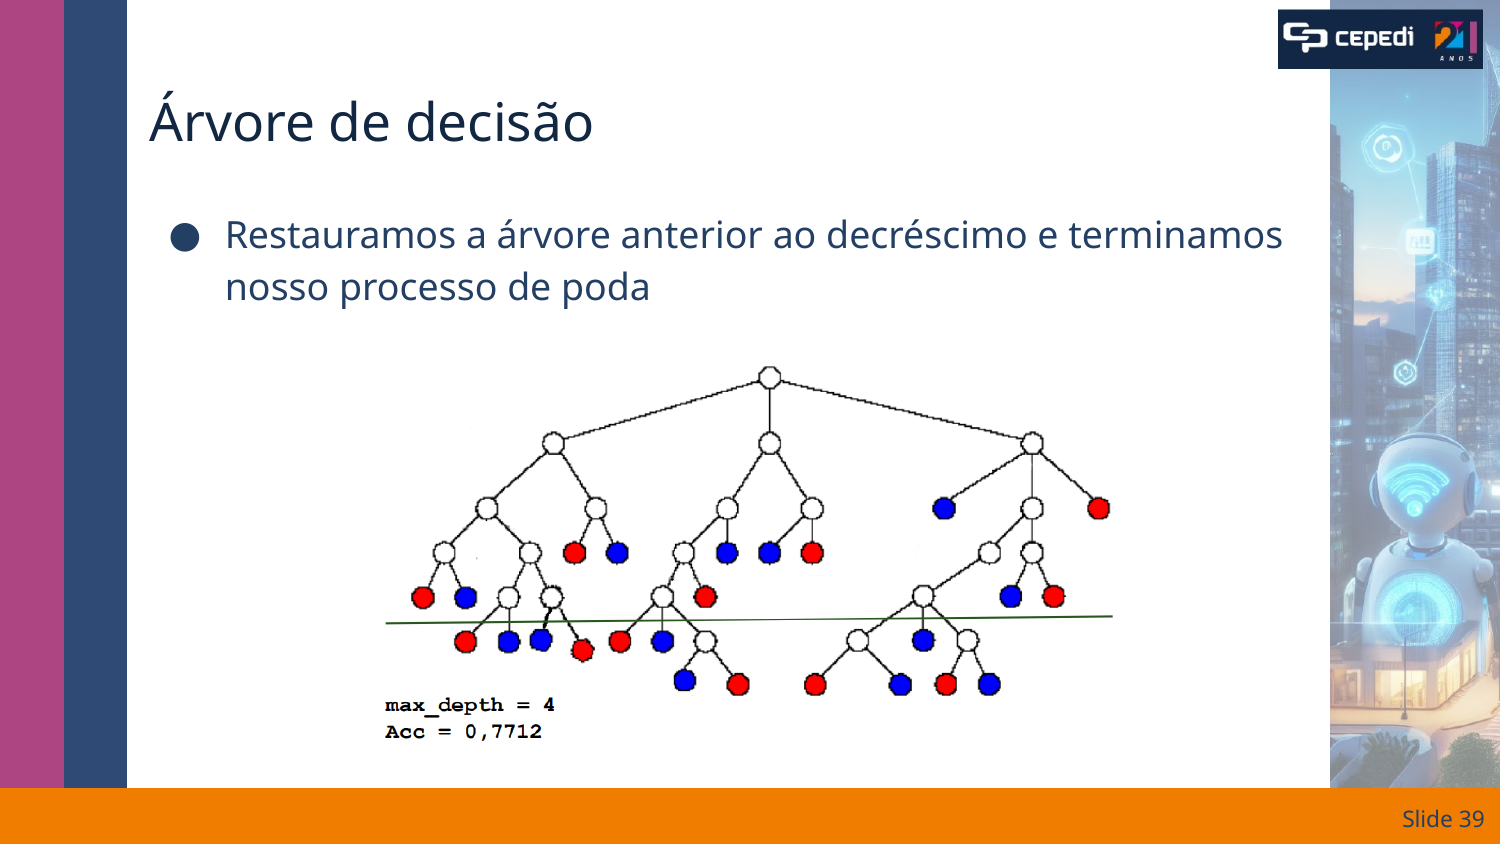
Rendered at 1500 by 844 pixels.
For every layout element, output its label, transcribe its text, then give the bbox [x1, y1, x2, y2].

picture [0, 0, 1500, 844]
title Árvore de decisão [134, 72, 1339, 167]
slide_number Slide ‹#› [1277, 789, 1500, 844]
list Restauramos a árvore anterior ao decréscimo e terminamos nosso processo de poda [134, 189, 1339, 783]
